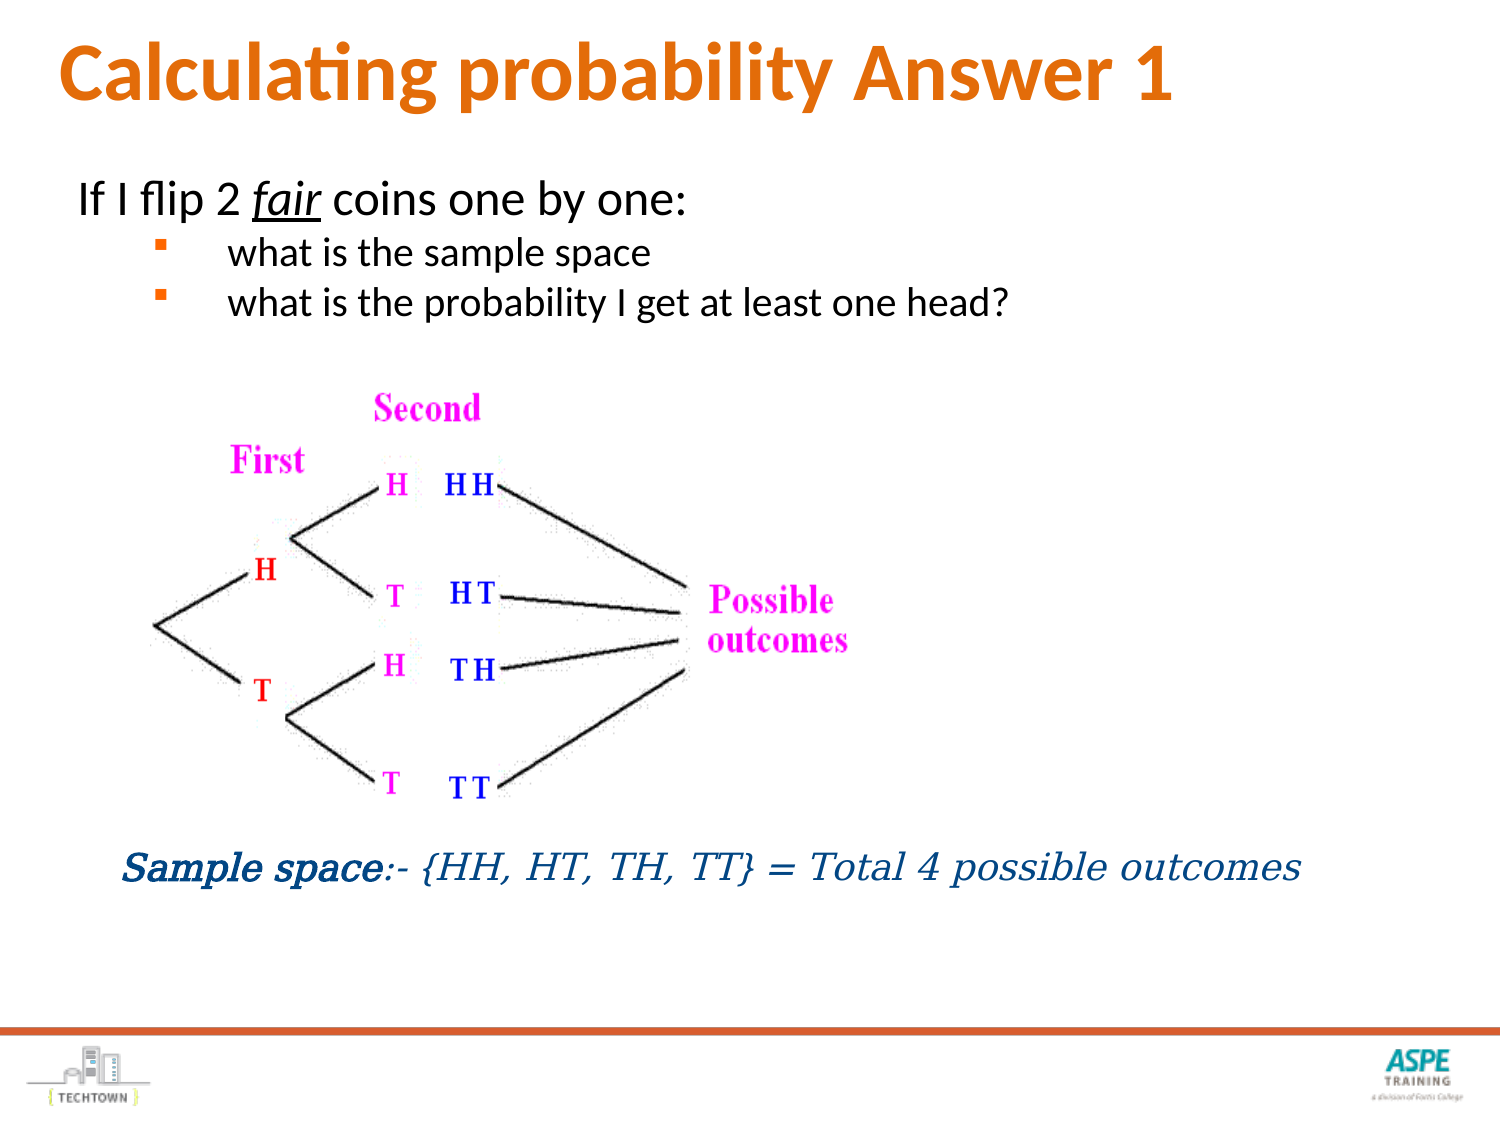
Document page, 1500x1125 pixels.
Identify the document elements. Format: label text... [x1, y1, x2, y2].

picture [149, 387, 854, 813]
title Calculating probability Answer 1 [44, 24, 1456, 213]
list If I flip 2 fair coins one by one: what is the sample space what is the probability I get at least one head? [62, 149, 1250, 388]
